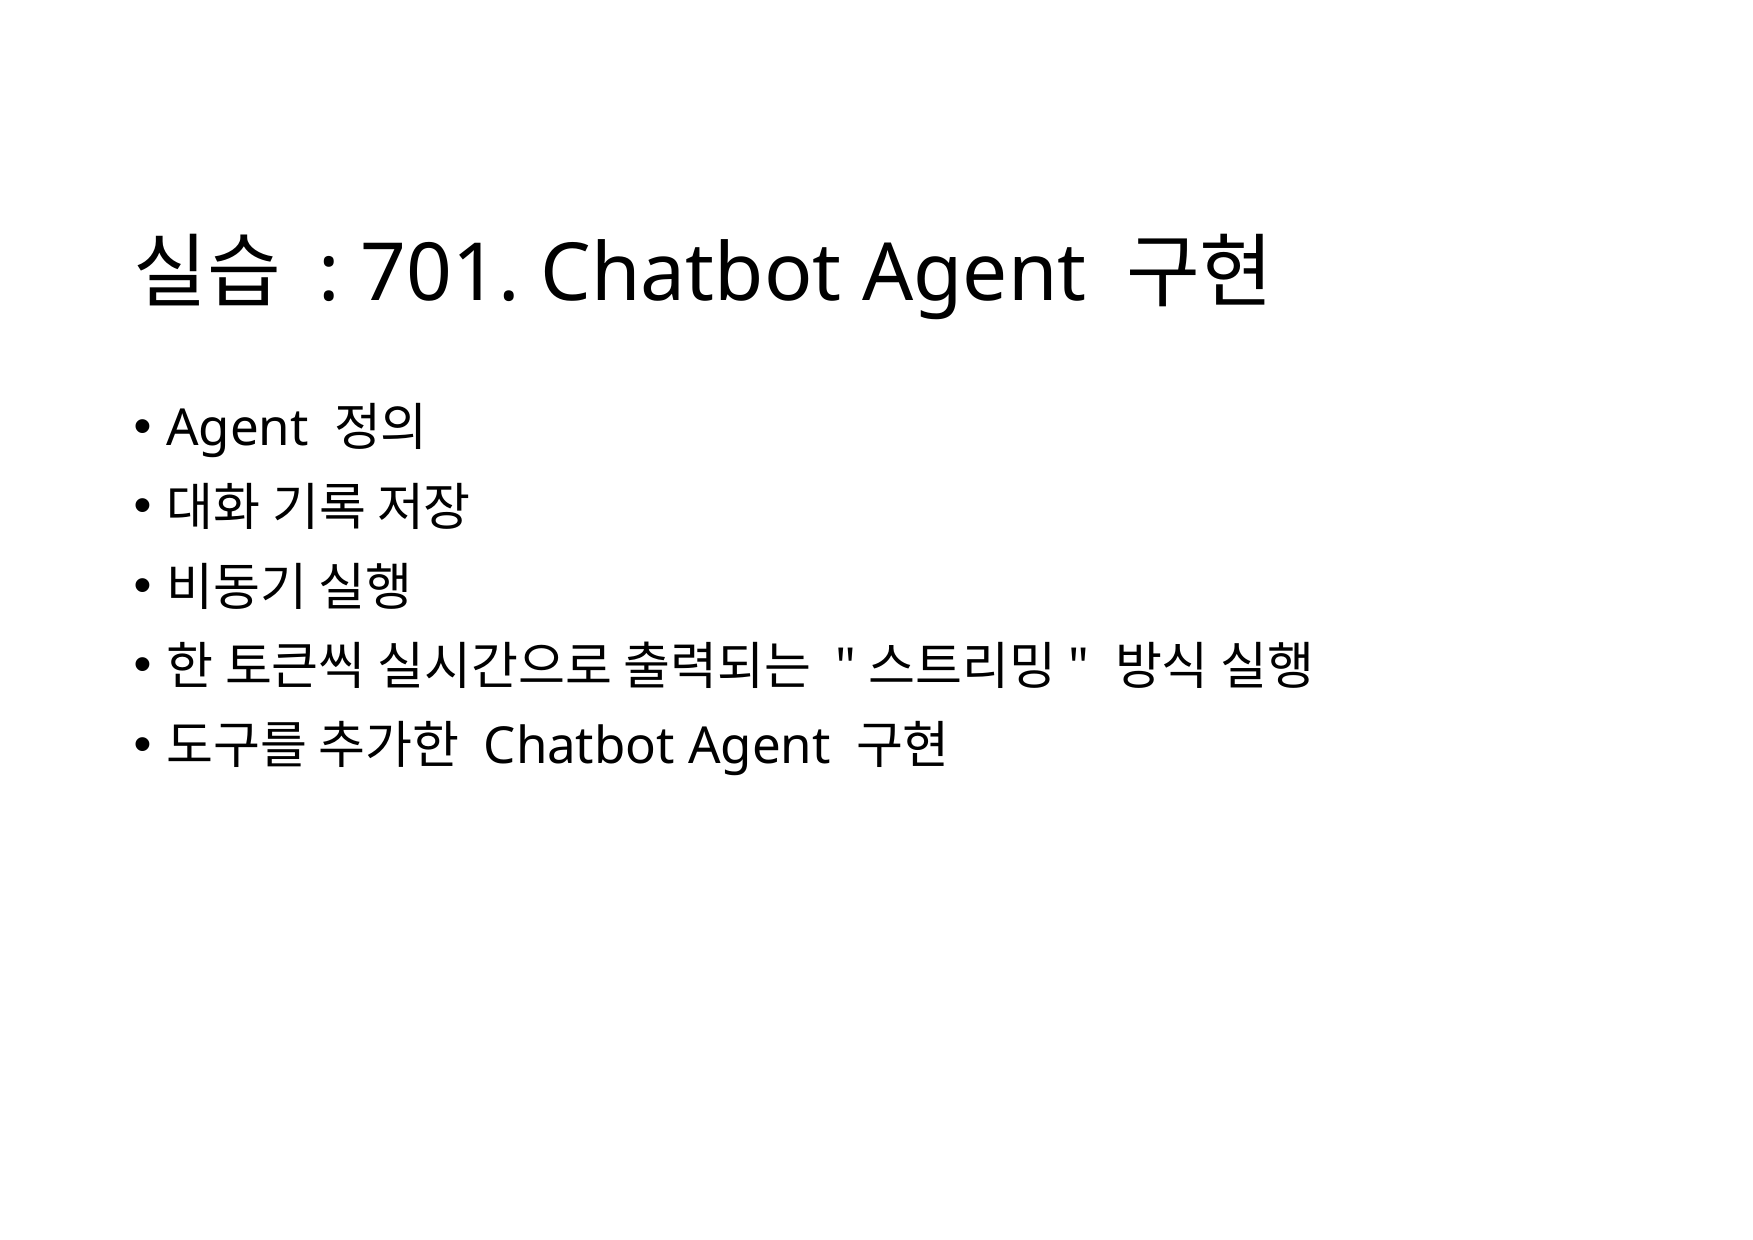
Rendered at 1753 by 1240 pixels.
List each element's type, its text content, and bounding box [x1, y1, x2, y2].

text_box Agent 정의 대화 기록 저장 비동기 실행 한 토큰씩 실시간으로 출력되는 "스트리밍" 방식 실행 도구를 추가한 Chatbot Agent 구현 [131, 374, 1390, 775]
title 실습 : 701. Chatbot Agent 구현 [51, 173, 1666, 427]
